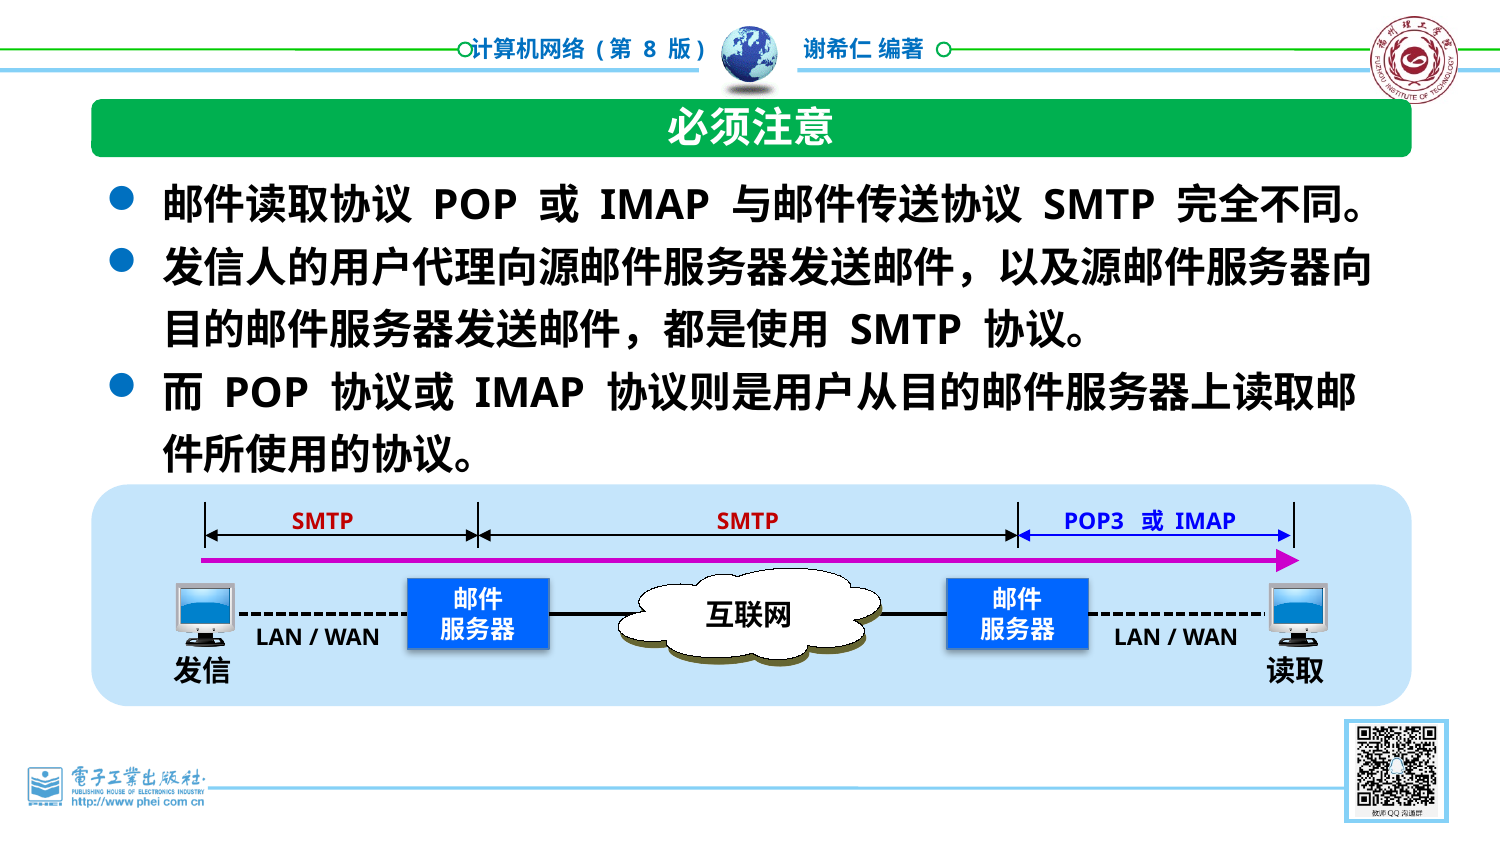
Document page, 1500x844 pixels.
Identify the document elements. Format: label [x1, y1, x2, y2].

picture [23, 764, 208, 809]
text_box [89, 93, 1414, 709]
picture [719, 24, 779, 93]
picture [1370, 16, 1458, 104]
picture [1355, 724, 1438, 817]
